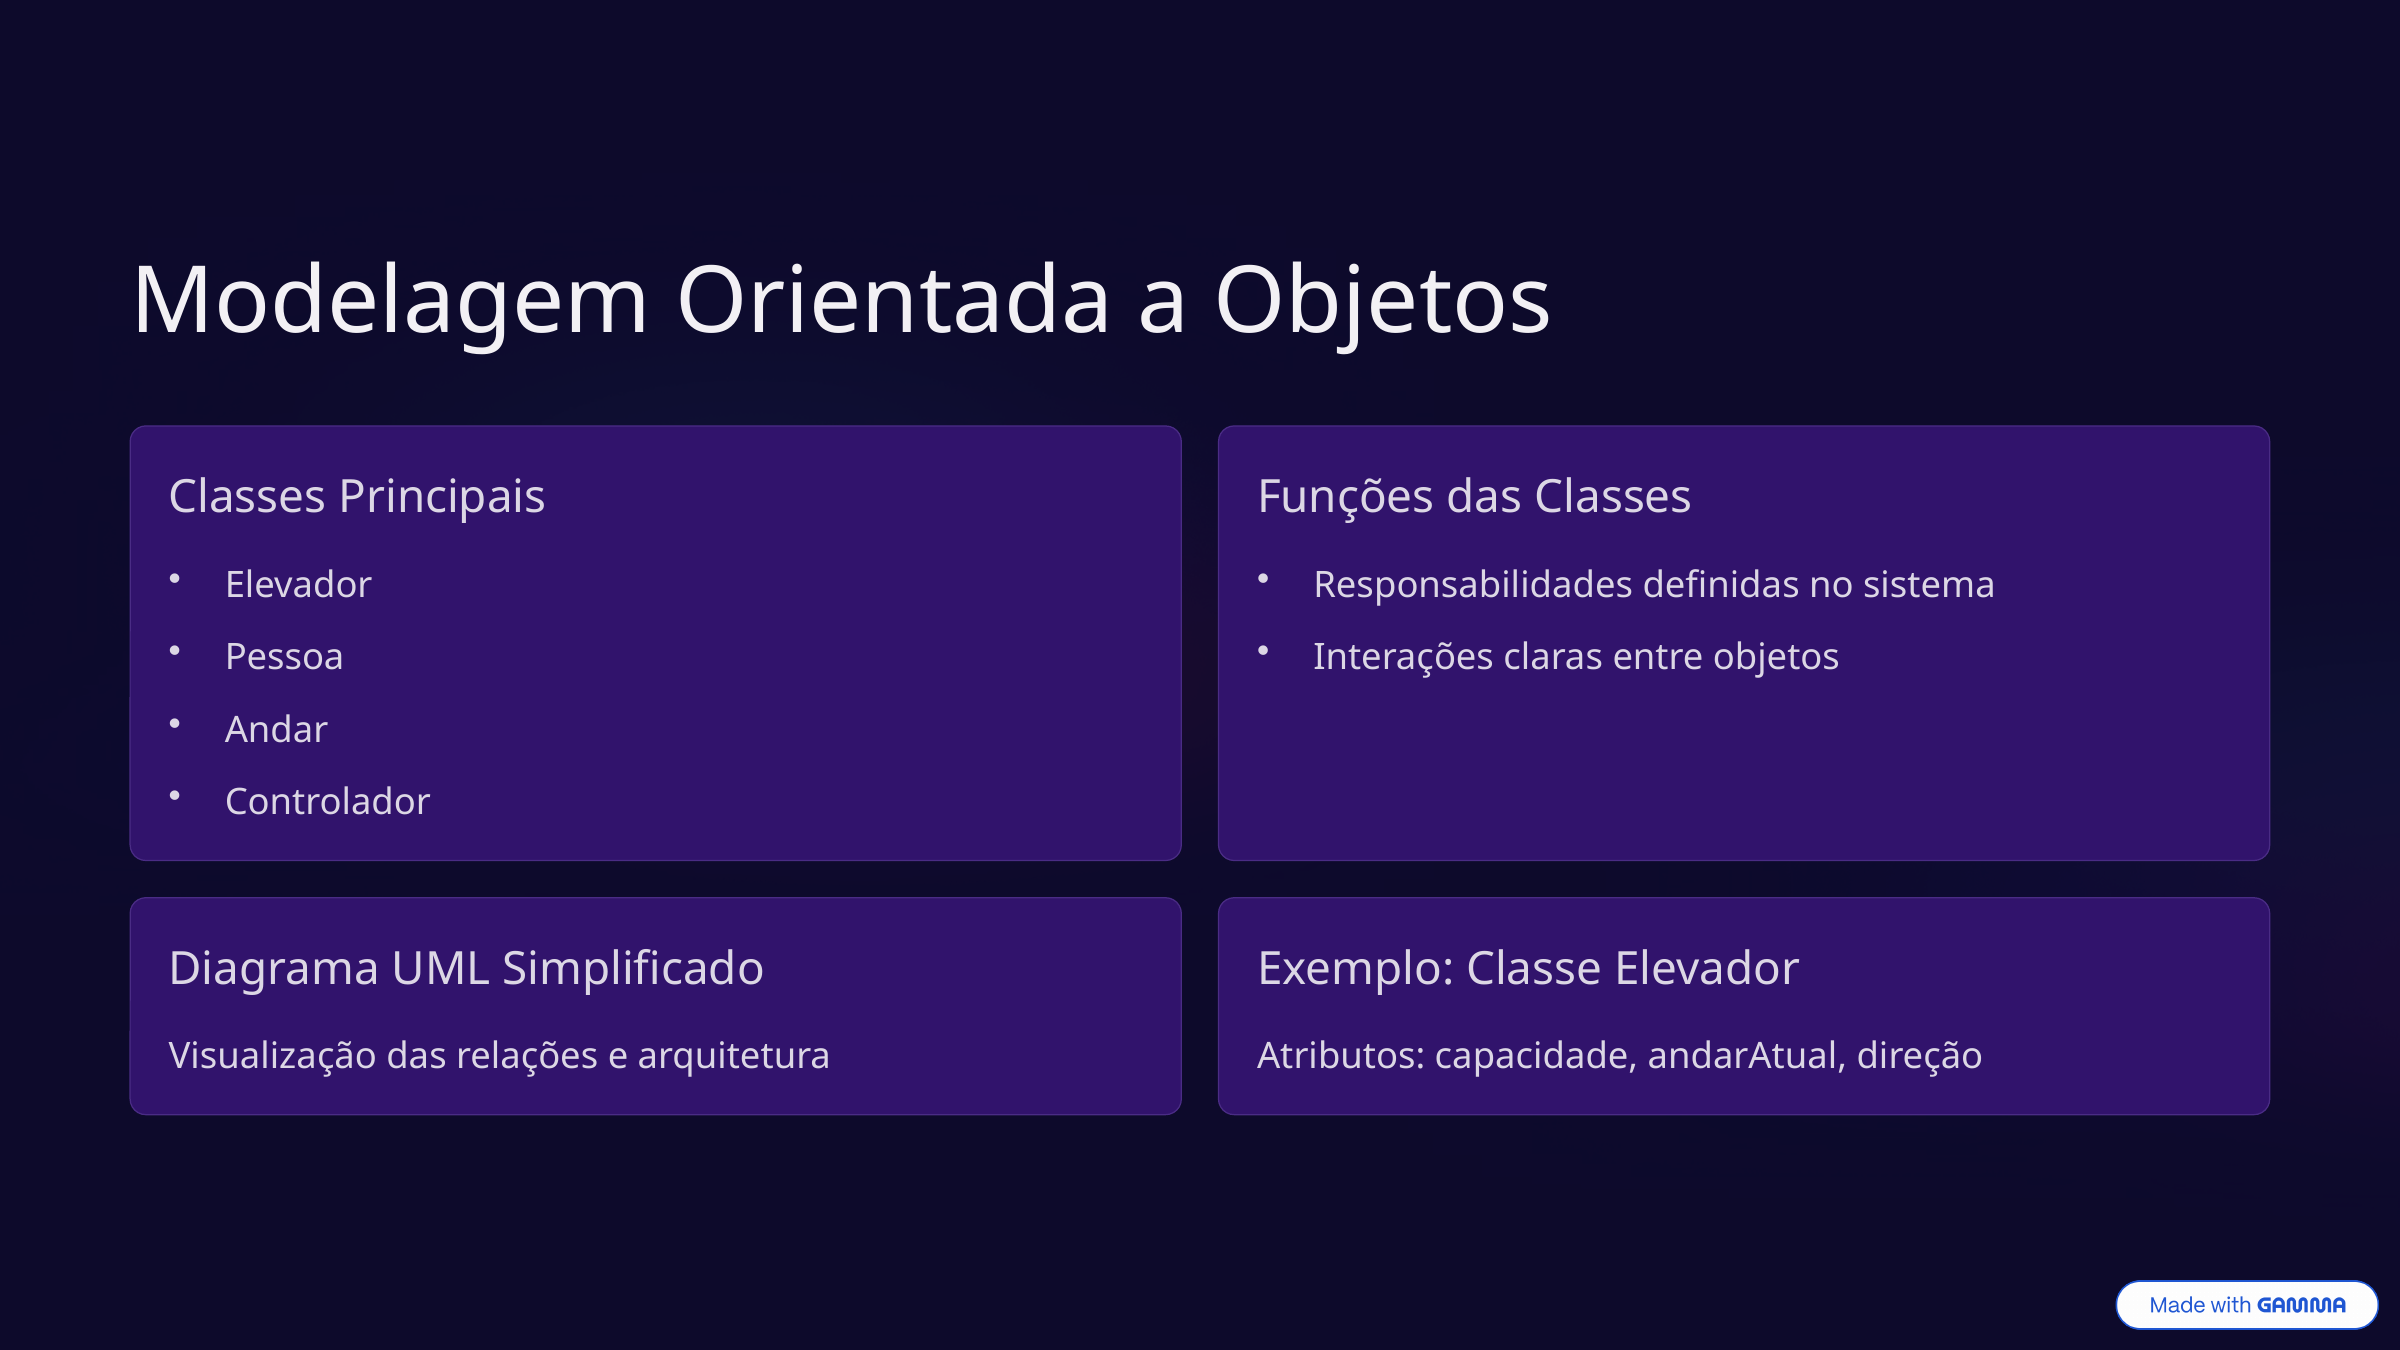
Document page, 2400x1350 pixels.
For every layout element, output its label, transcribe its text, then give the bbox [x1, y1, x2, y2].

text_box Responsabilidades definidas no sistema [1256, 544, 2232, 605]
text_box Controlador [168, 762, 1143, 822]
text_box Modelagem Orientada a Objetos [130, 235, 1653, 352]
text_box [130, 897, 1182, 1115]
text_box Andar [168, 689, 1143, 750]
text_box [1218, 425, 2270, 861]
text_box Interações claras entre objetos [1256, 617, 2232, 677]
text_box [1218, 897, 2270, 1115]
text_box Visualização das relações e arquitetura [168, 1016, 1143, 1077]
text_box Classes Principais [168, 464, 634, 523]
text_box Funções das Classes [1257, 464, 1729, 523]
text_box Exemplo: Classe Elevador [1257, 936, 1845, 995]
text_box [130, 425, 1182, 861]
text_box Elevador [168, 544, 1143, 605]
text_box Pessoa [168, 617, 1143, 677]
text_box Diagrama UML Simplificado [168, 936, 823, 995]
picture [2106, 1271, 2389, 1339]
text_box Atributos: capacidade, andarAtual, direção [1256, 1016, 2232, 1077]
